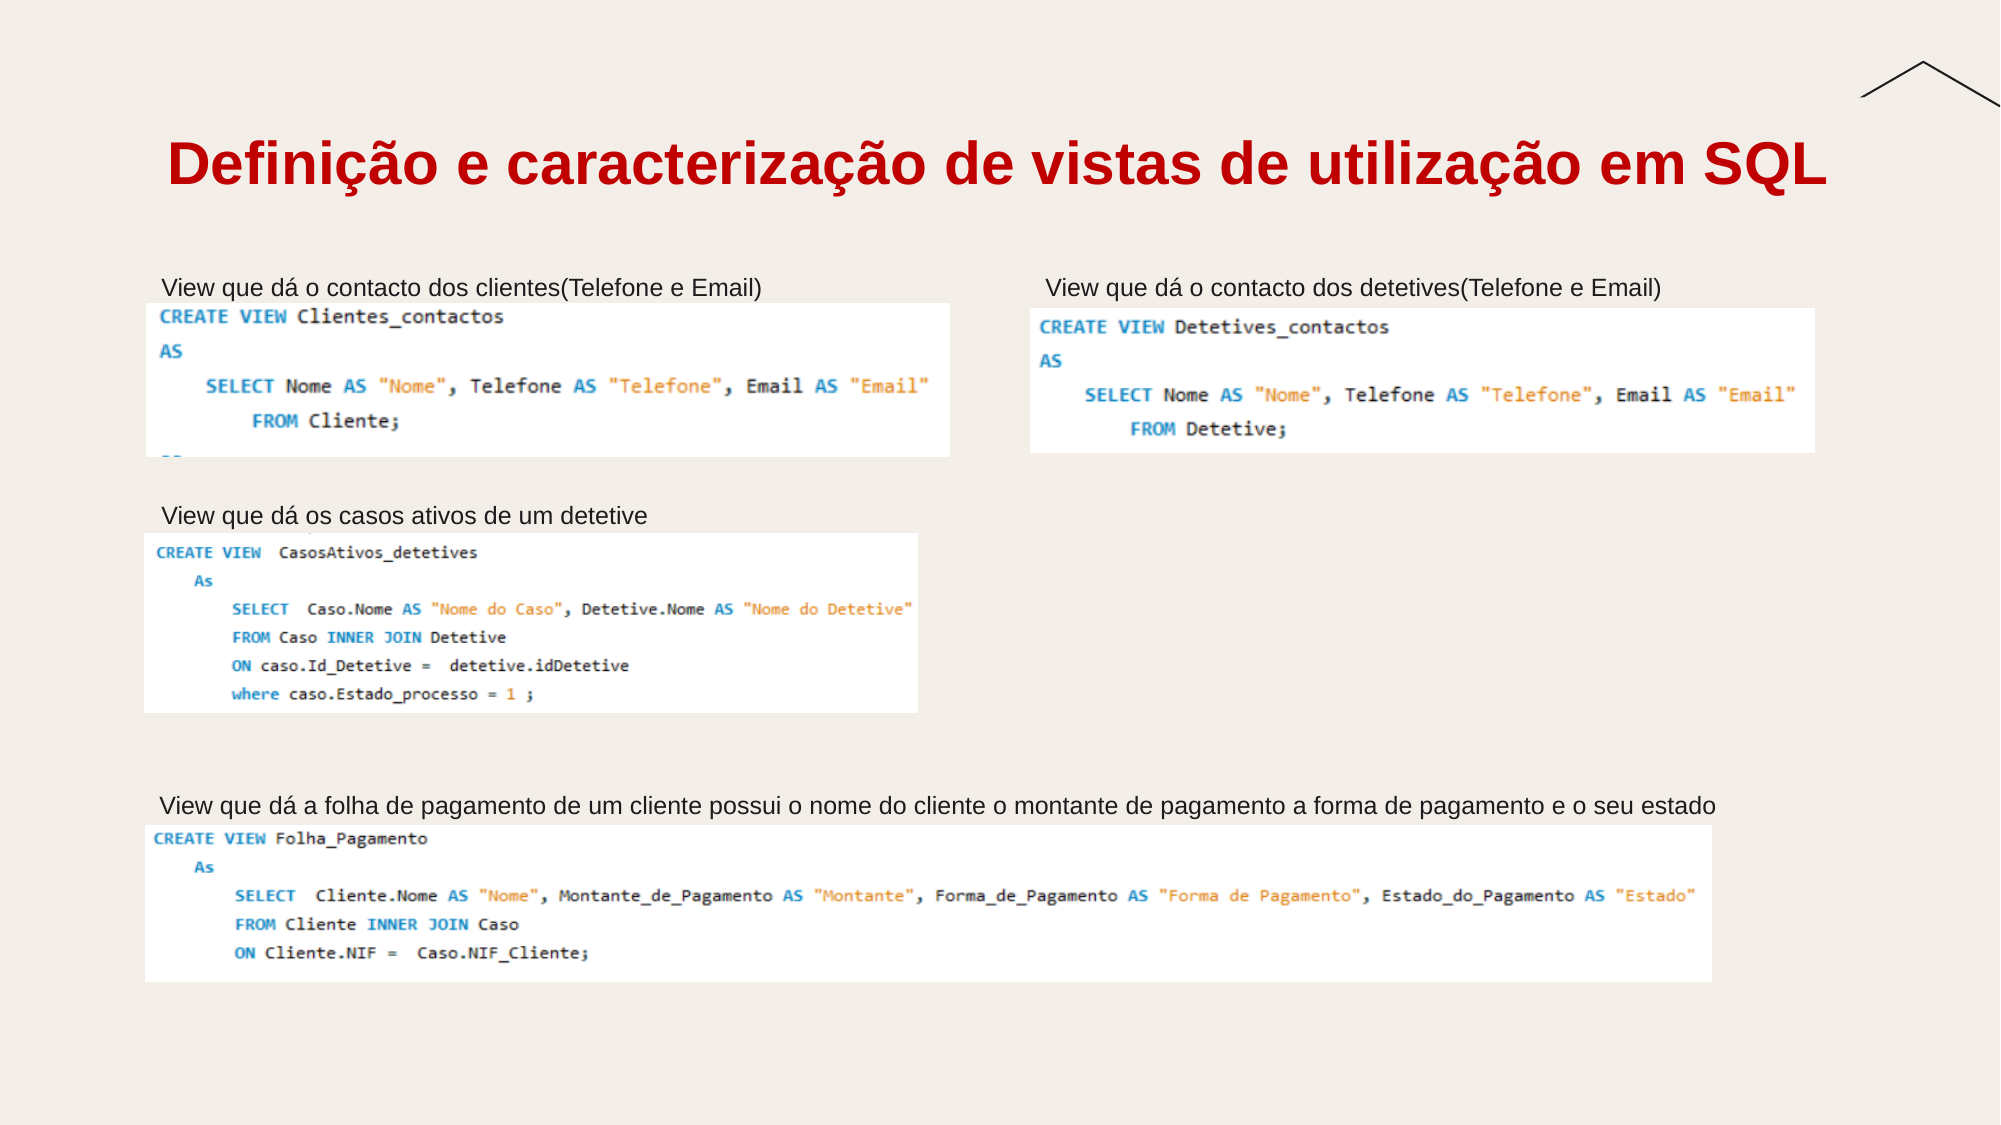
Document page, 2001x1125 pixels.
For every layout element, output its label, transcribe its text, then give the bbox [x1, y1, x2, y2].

picture [145, 303, 950, 458]
text_box View que dá a folha de pagamento de um cliente possui o nome do cliente o montante de pagamento a forma de pagamento e o seu estado [144, 782, 1766, 828]
picture [145, 824, 1712, 983]
picture [144, 533, 919, 714]
picture [1030, 308, 1816, 453]
text_box View que dá os casos ativos de um detetive [146, 491, 920, 533]
title Definição e caracterização de vistas de utilização em SQL [135, 97, 1867, 223]
text_box View que dá o contacto dos detetives(Telefone e Email) [1030, 263, 1816, 307]
text_box View que dá o contacto dos clientes(Telefone e Email) [146, 263, 950, 303]
